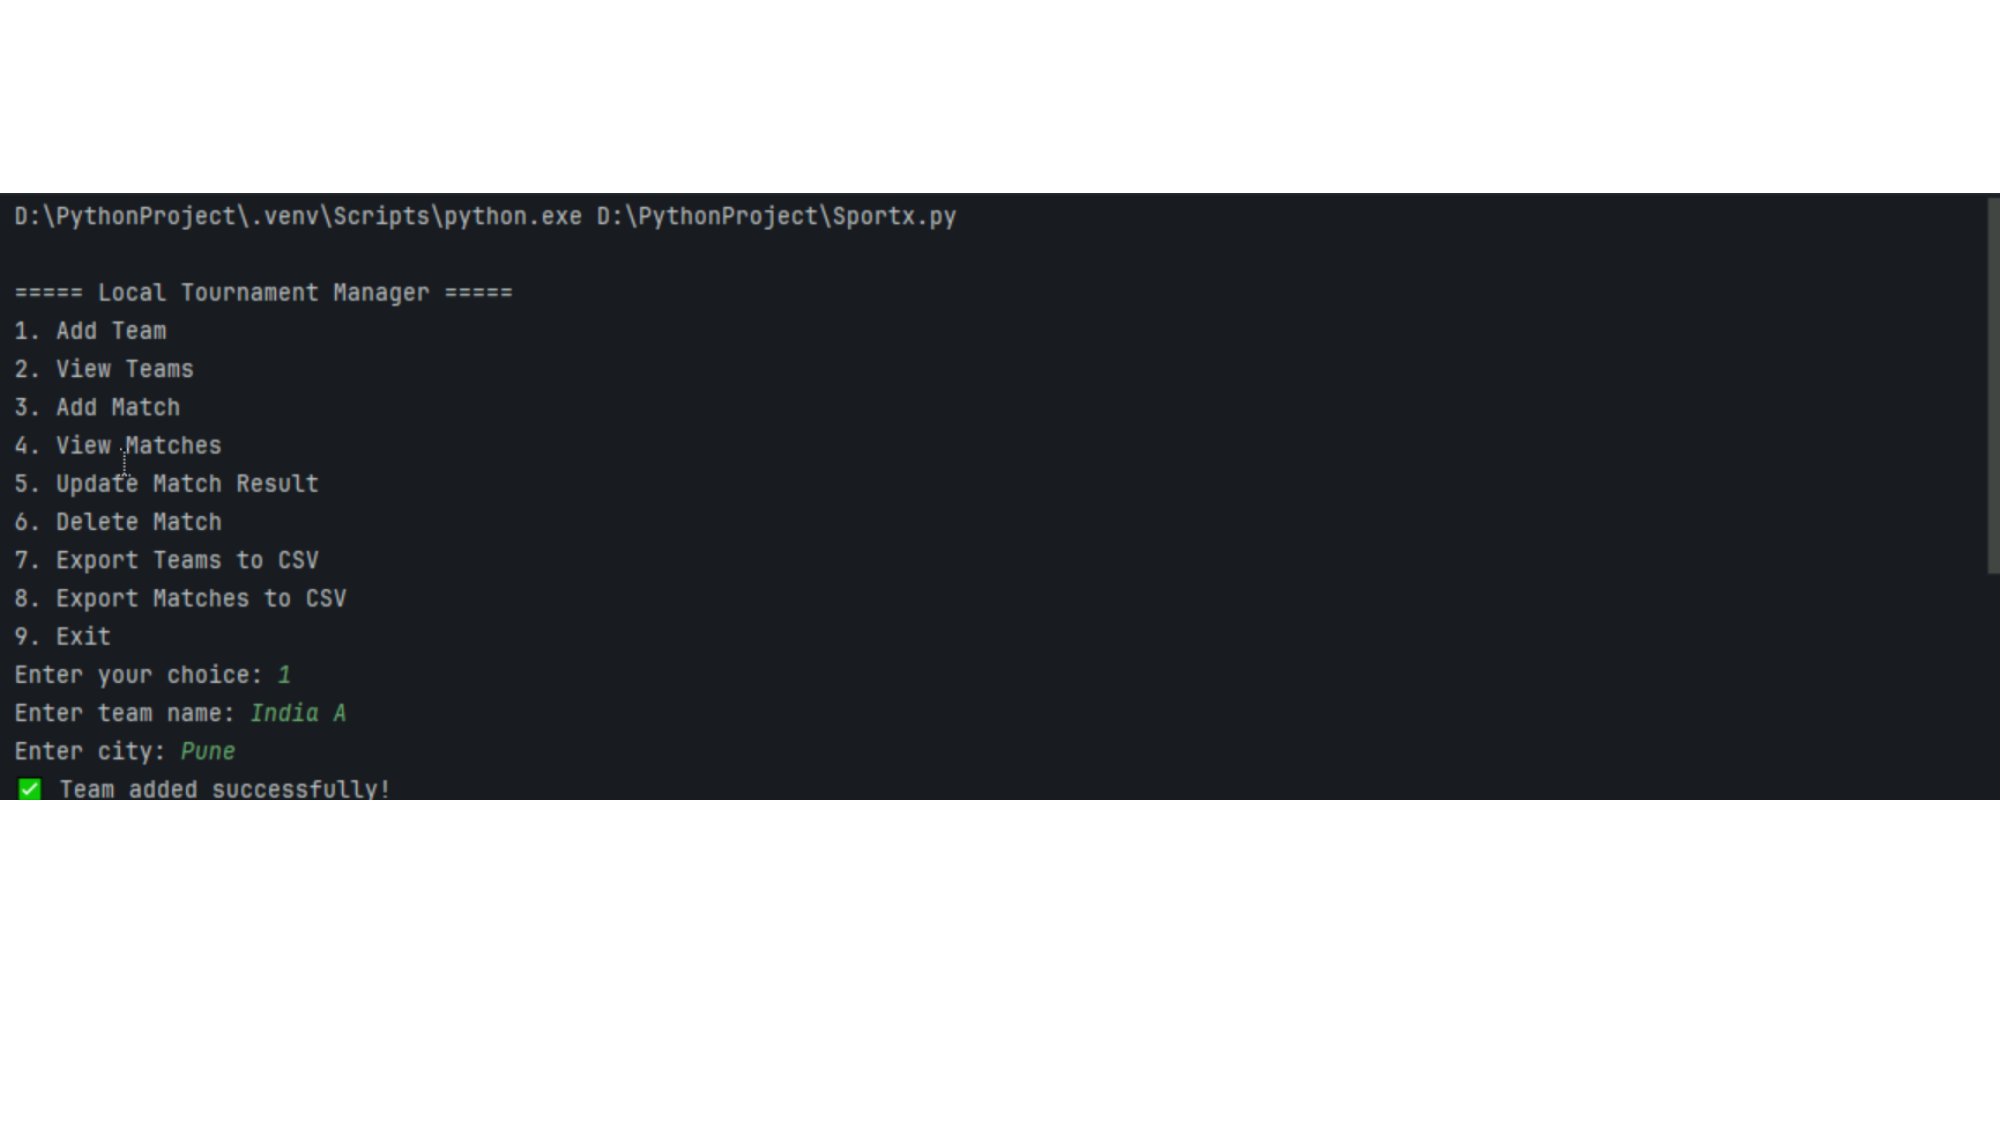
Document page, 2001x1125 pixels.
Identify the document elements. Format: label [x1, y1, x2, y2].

picture [0, 193, 2000, 800]
